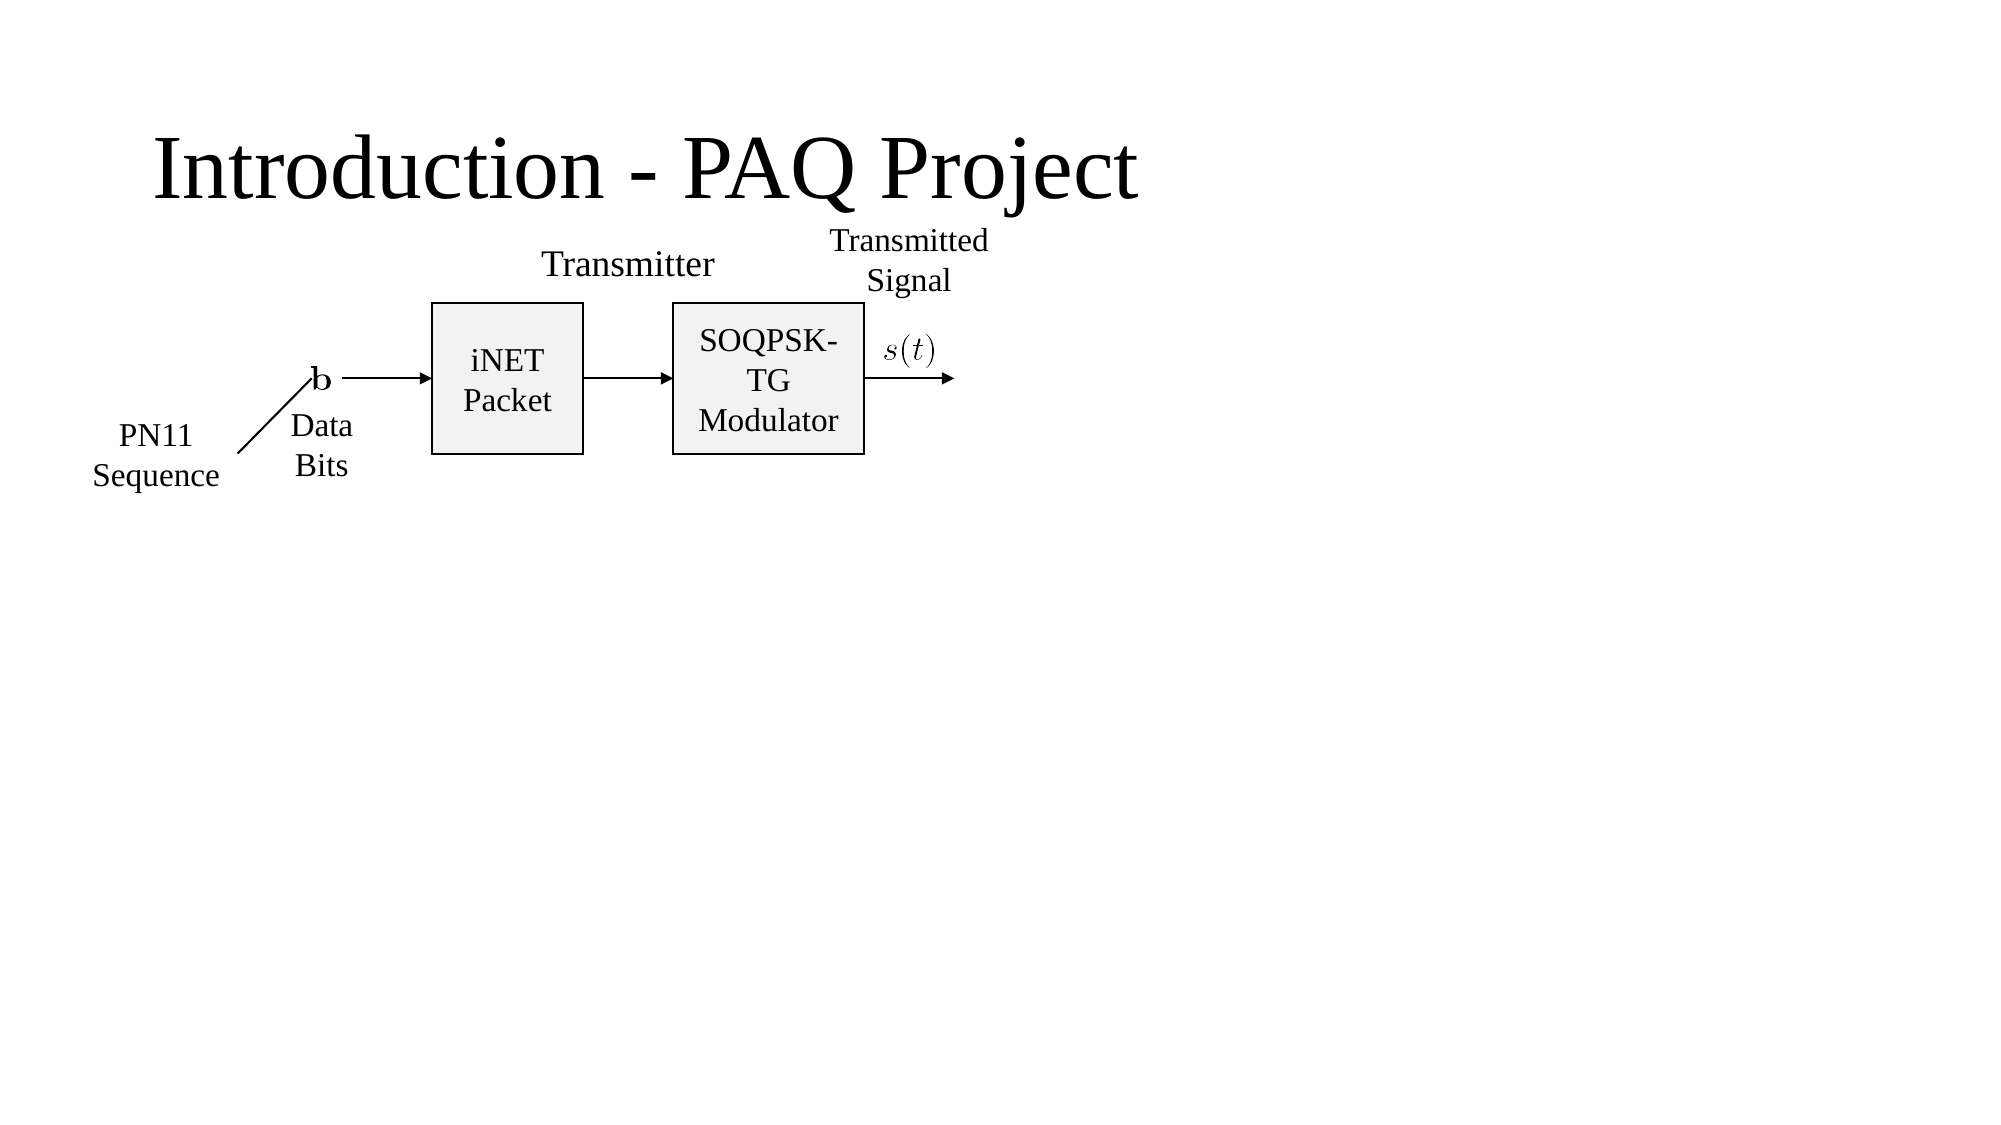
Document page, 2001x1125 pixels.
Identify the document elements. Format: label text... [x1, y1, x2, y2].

picture [884, 334, 934, 368]
text_box SOQPSK-TG Modulator [672, 302, 865, 455]
text_box PN11 Sequence [74, 406, 238, 501]
text_box Transmitted Signal [809, 210, 1010, 306]
text_box Data Bits [251, 395, 392, 490]
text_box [237, 378, 312, 455]
picture [311, 366, 331, 390]
text_box iNET Packet [431, 302, 584, 455]
text_box Transmitter [523, 231, 733, 292]
title Introduction - PAQ Project [137, 59, 1863, 278]
